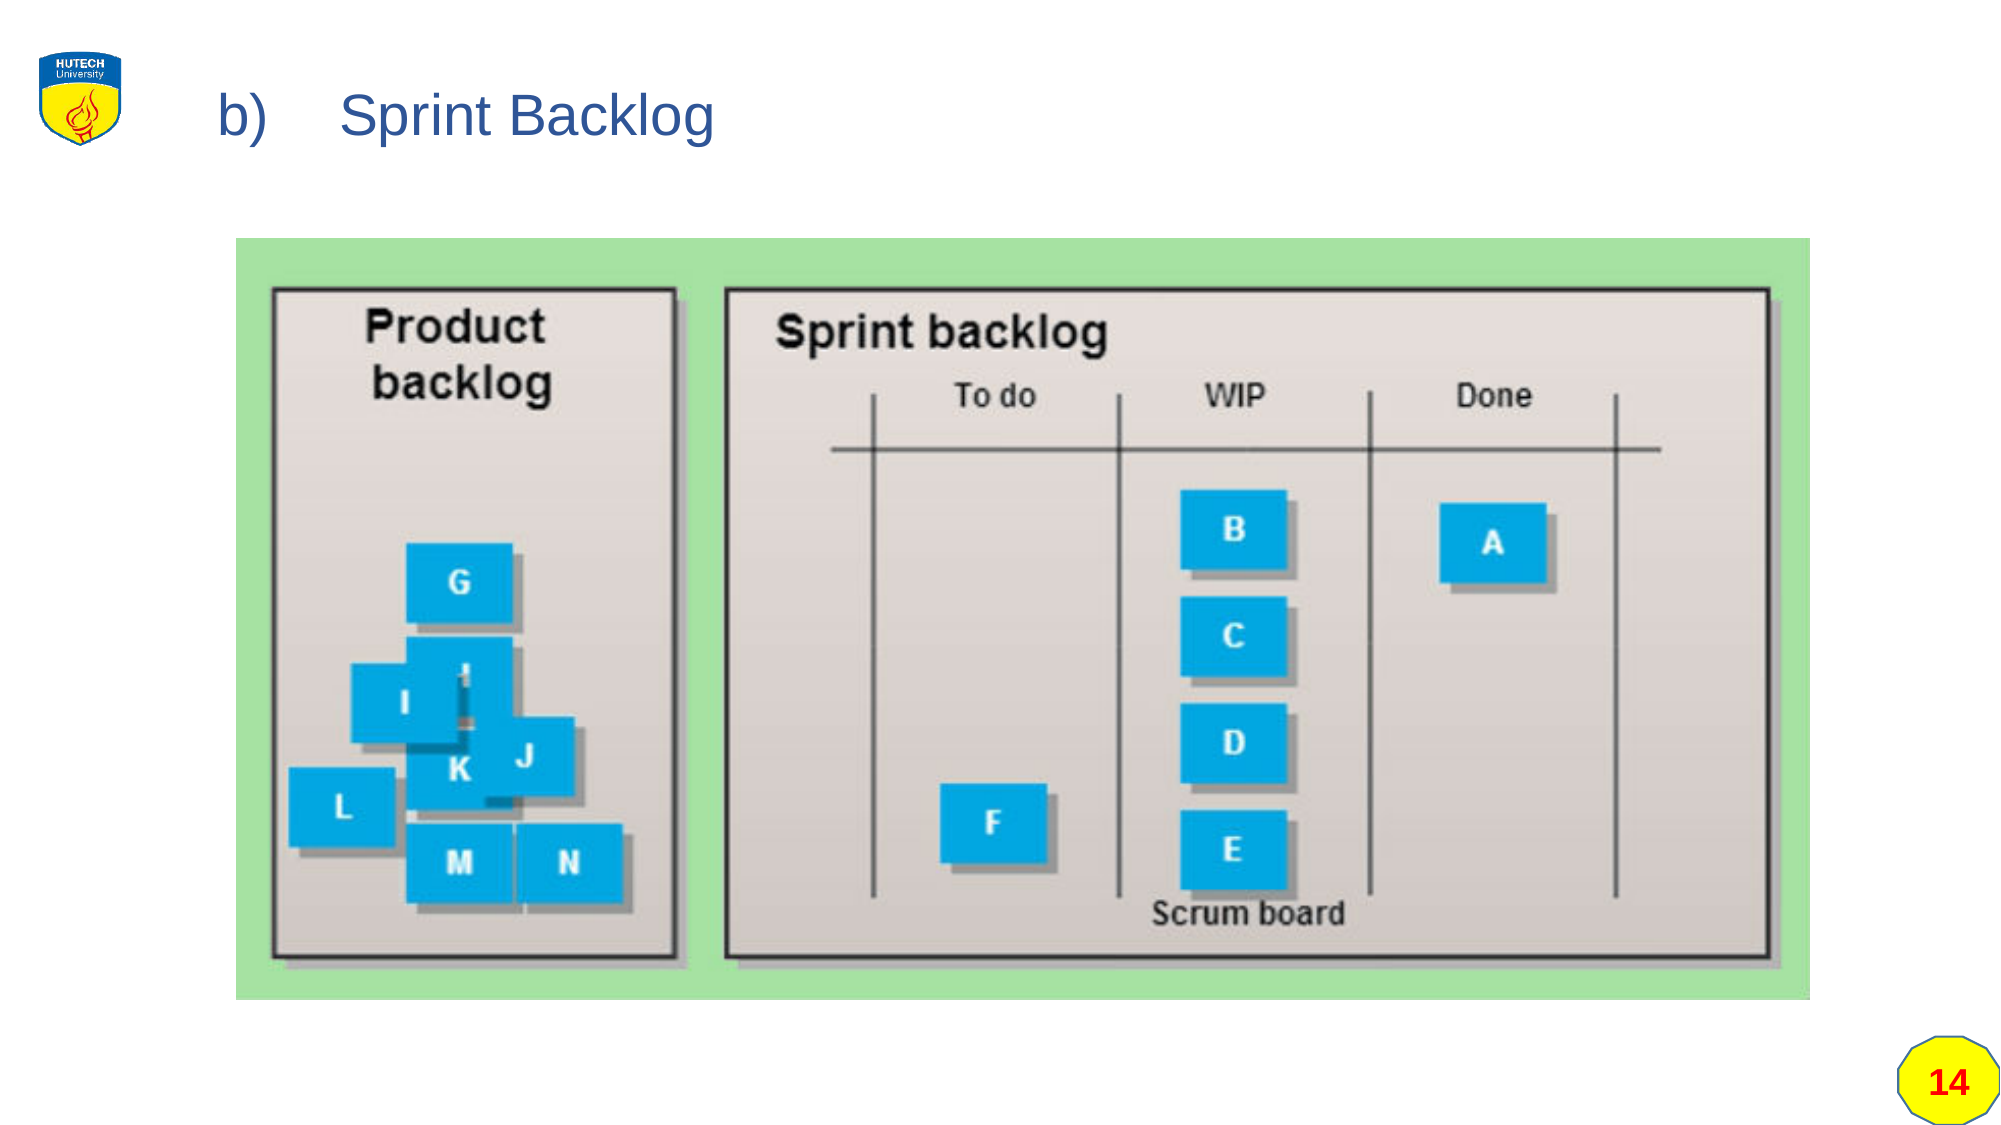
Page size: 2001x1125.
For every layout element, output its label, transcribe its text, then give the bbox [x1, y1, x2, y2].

text_box 14 [1897, 1035, 2000, 1125]
picture [34, 47, 125, 150]
title Sprint Backlog [202, 8, 1928, 226]
picture [236, 238, 1811, 1000]
